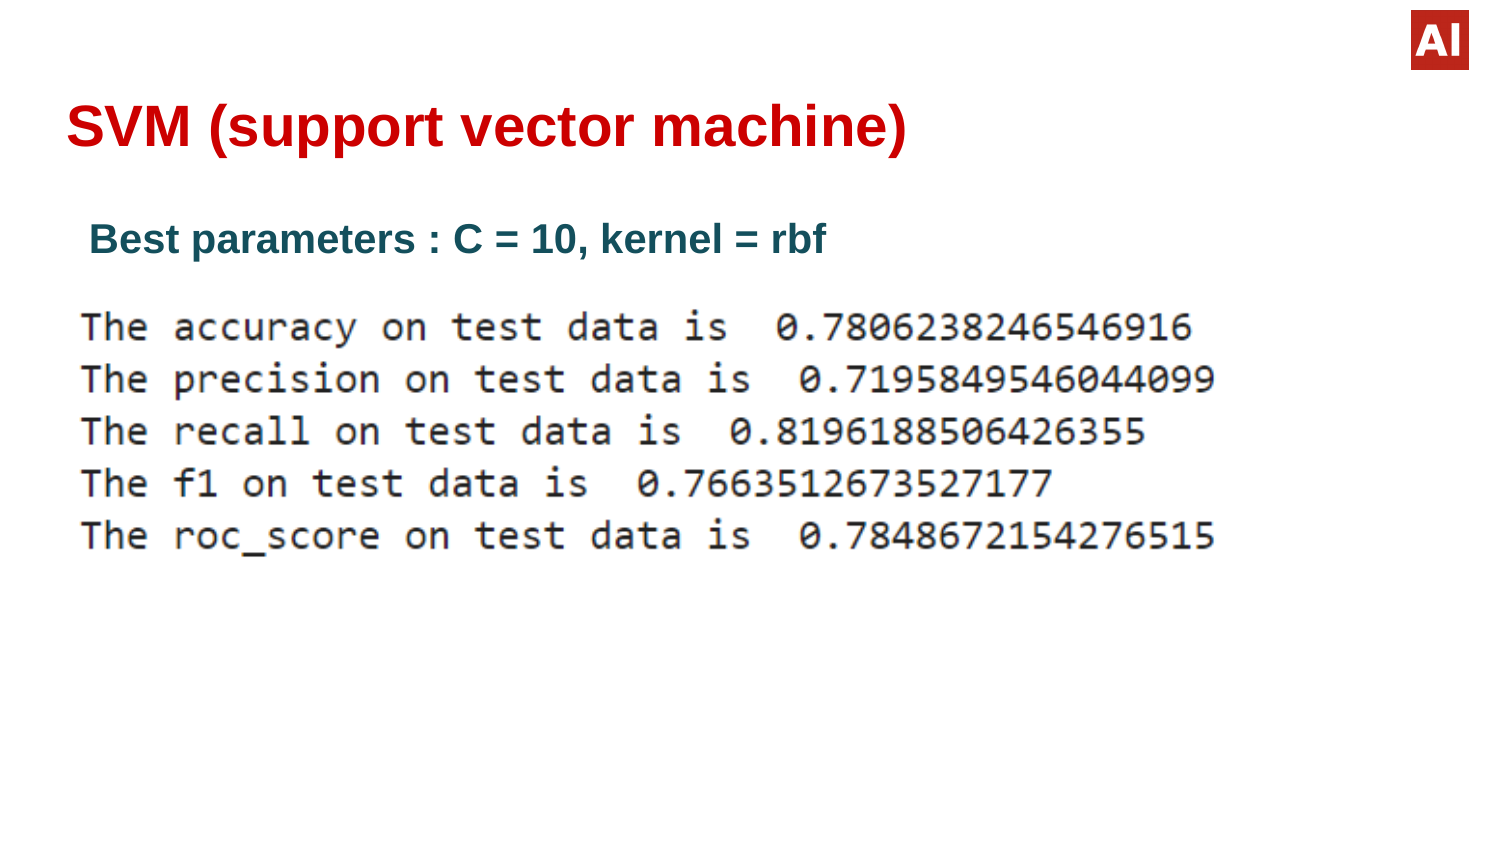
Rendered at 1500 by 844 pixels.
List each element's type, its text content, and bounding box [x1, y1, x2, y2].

list Best parameters : C = 10, kernel = rbf [51, 189, 1307, 750]
picture [50, 279, 1295, 587]
picture [1411, 10, 1469, 70]
title SVM (support vector machine) [51, 72, 1449, 167]
